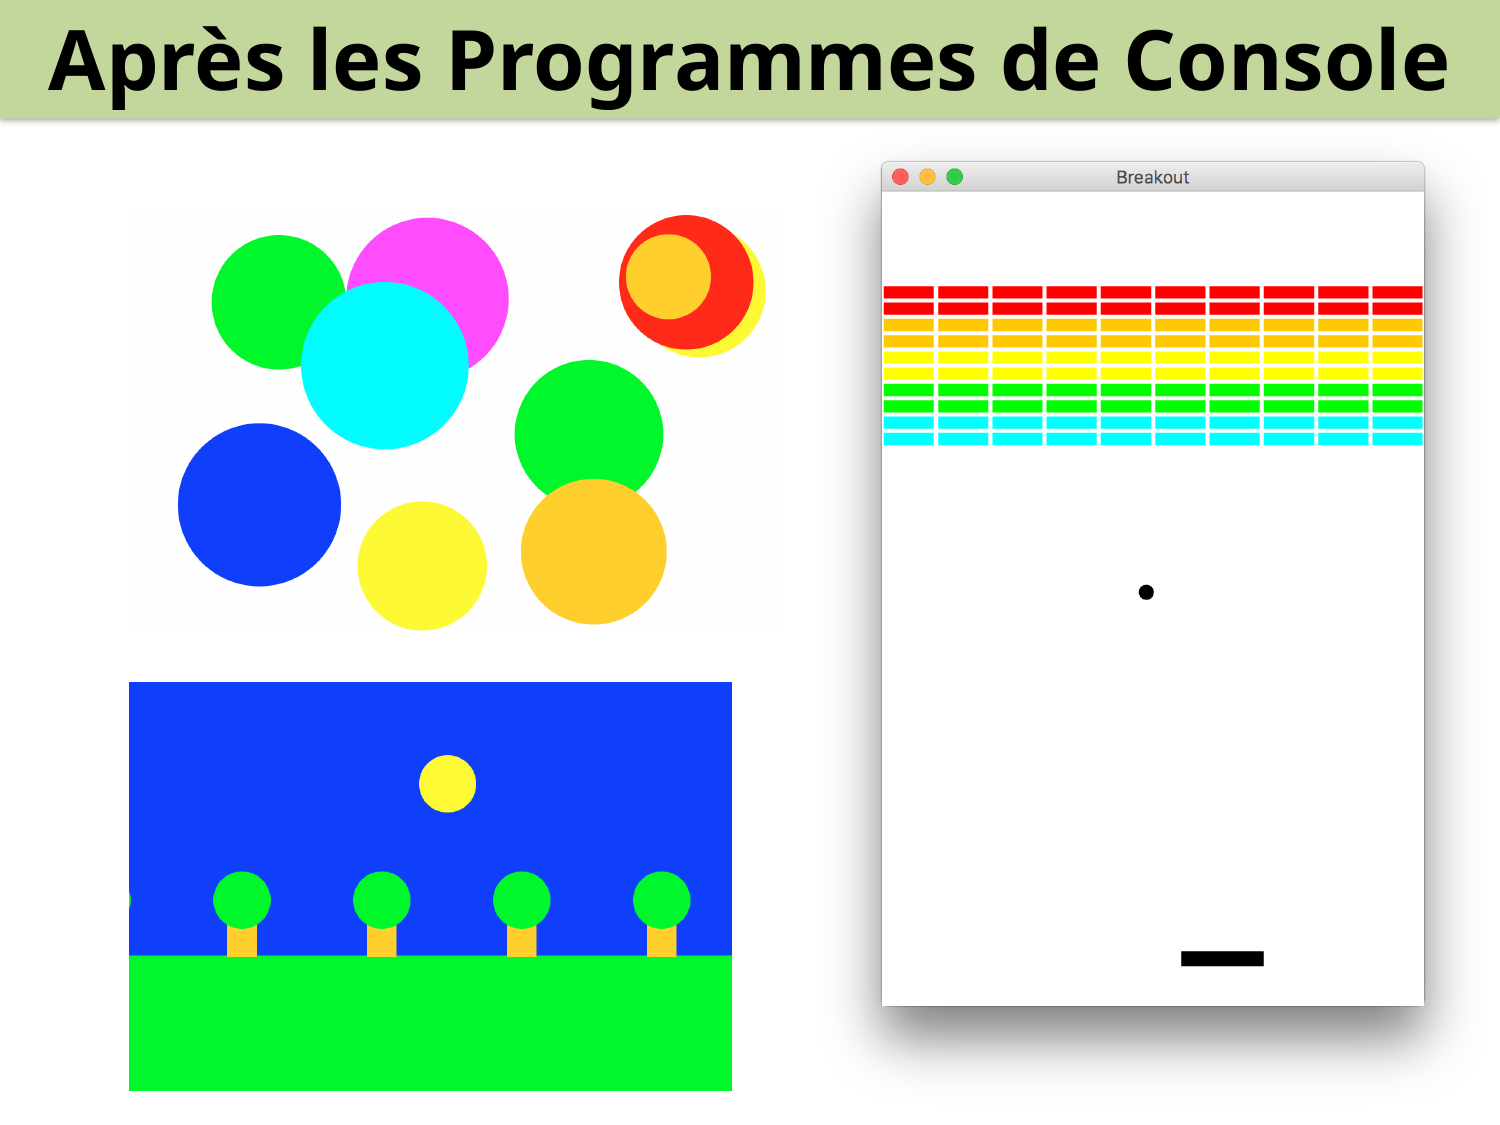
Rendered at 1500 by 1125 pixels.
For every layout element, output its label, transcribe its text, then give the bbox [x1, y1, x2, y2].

picture [129, 682, 732, 1091]
picture [129, 207, 782, 634]
picture [805, 118, 1500, 1115]
text_box Après les Programmes de Console [0, 0, 1500, 122]
